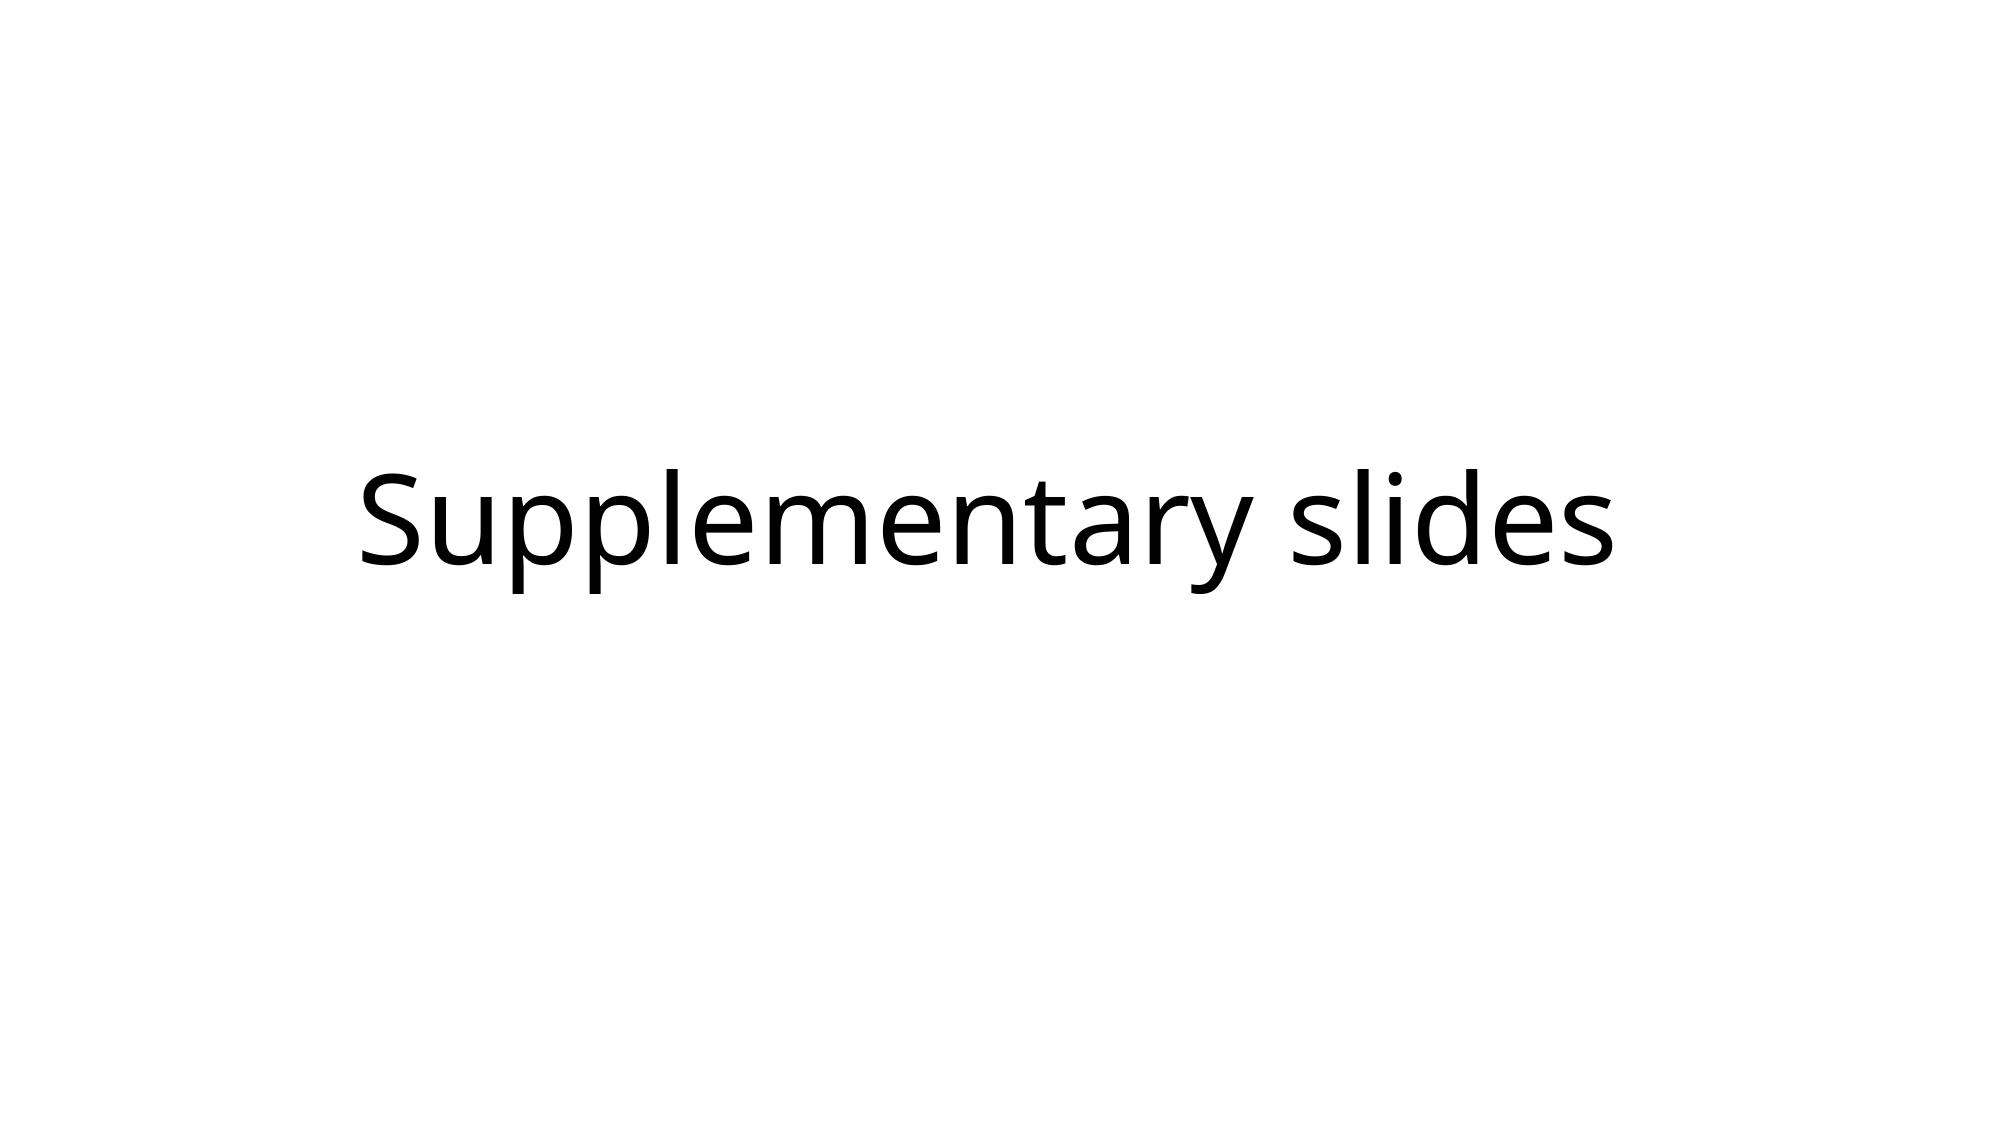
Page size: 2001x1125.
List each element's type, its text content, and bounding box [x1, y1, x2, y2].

title Supplementary slides [125, 415, 1851, 633]
